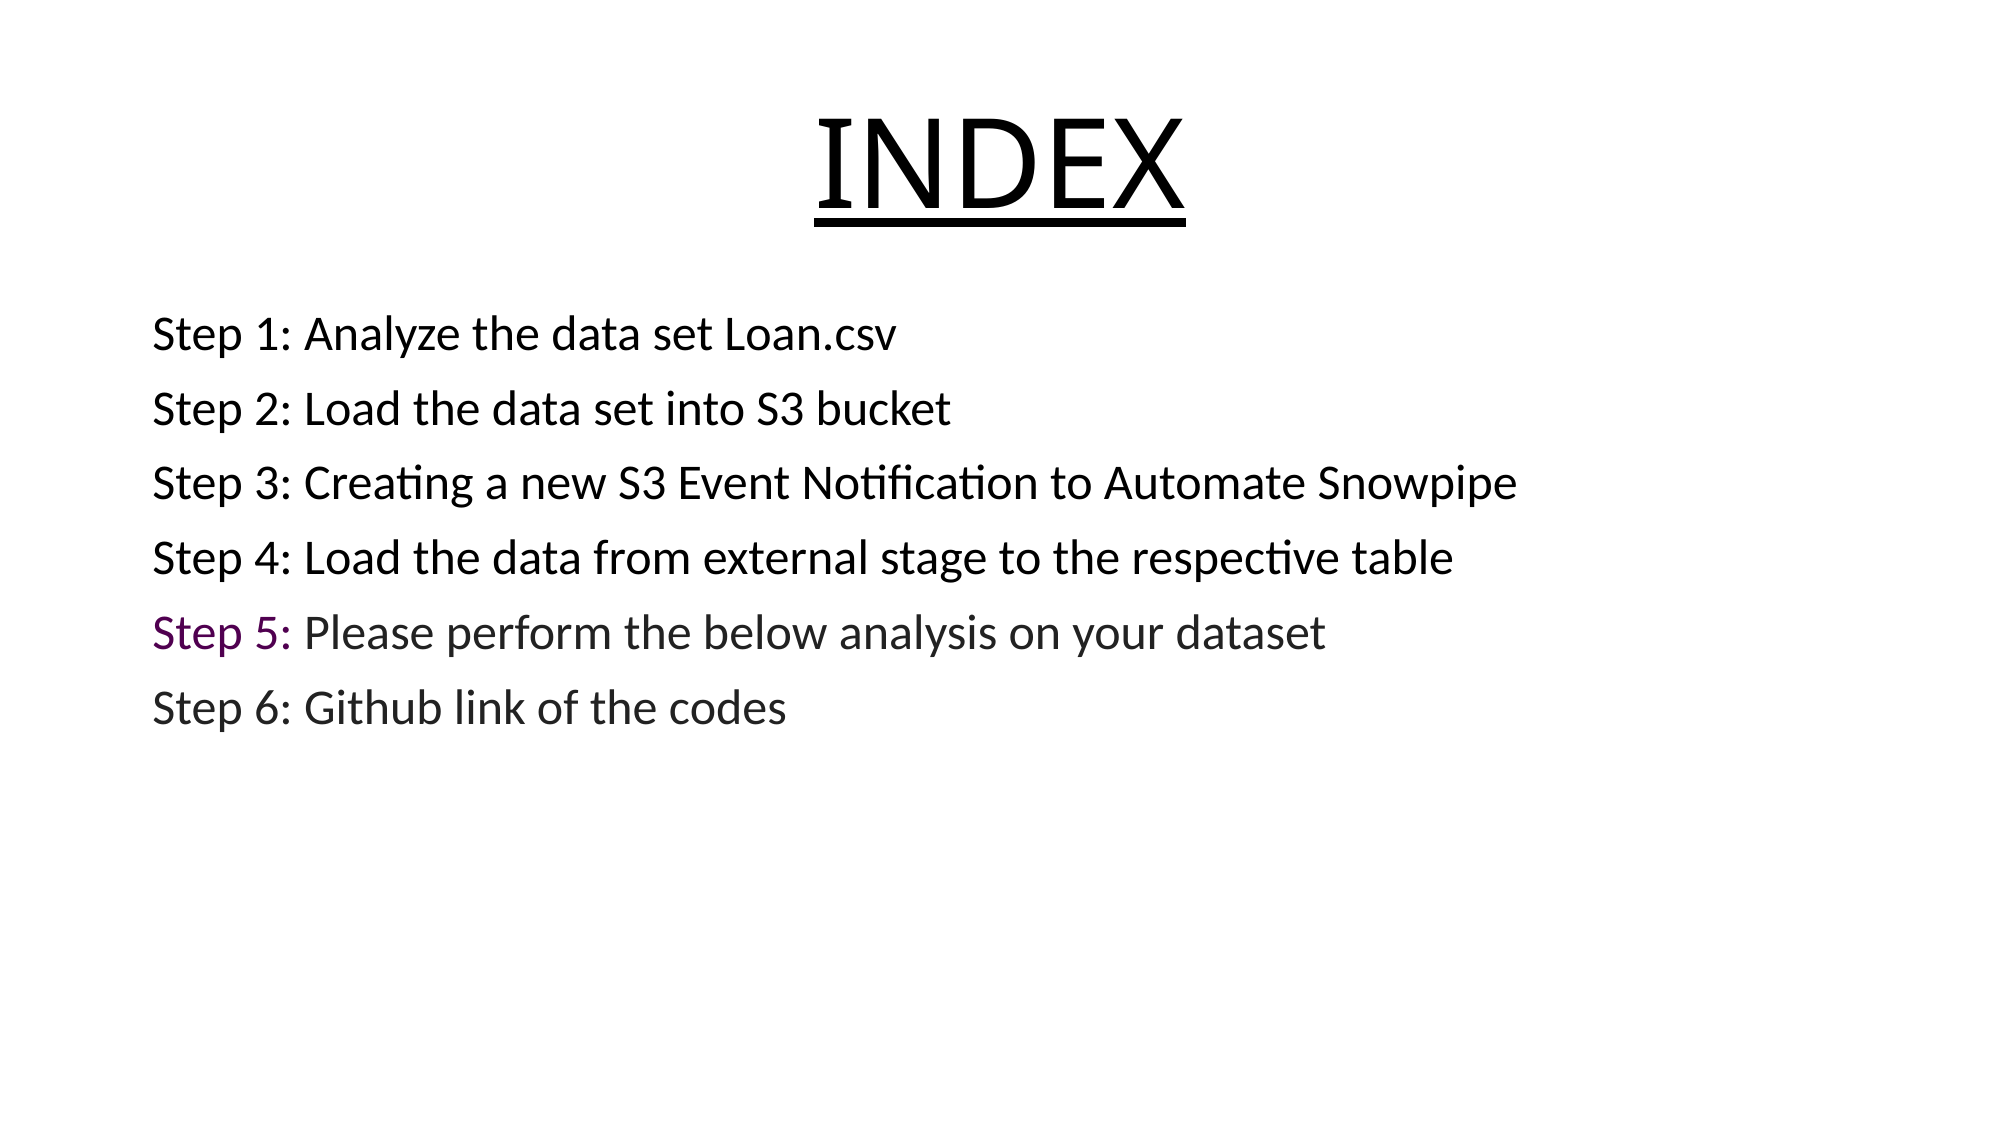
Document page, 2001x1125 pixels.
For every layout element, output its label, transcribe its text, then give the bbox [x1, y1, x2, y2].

title INDEX [137, 59, 1863, 278]
list Step 1: Analyze the data set Loan.csv Step 2: Load the data set into S3 bucket Step 3: Creating a new S3 Event Notification to Automate Snowpipe Step 4: Load the data from external stage to the respective table Step 5: Please perform the below analysis on your dataset Step 6: Github link of the codes [137, 299, 1863, 1014]
